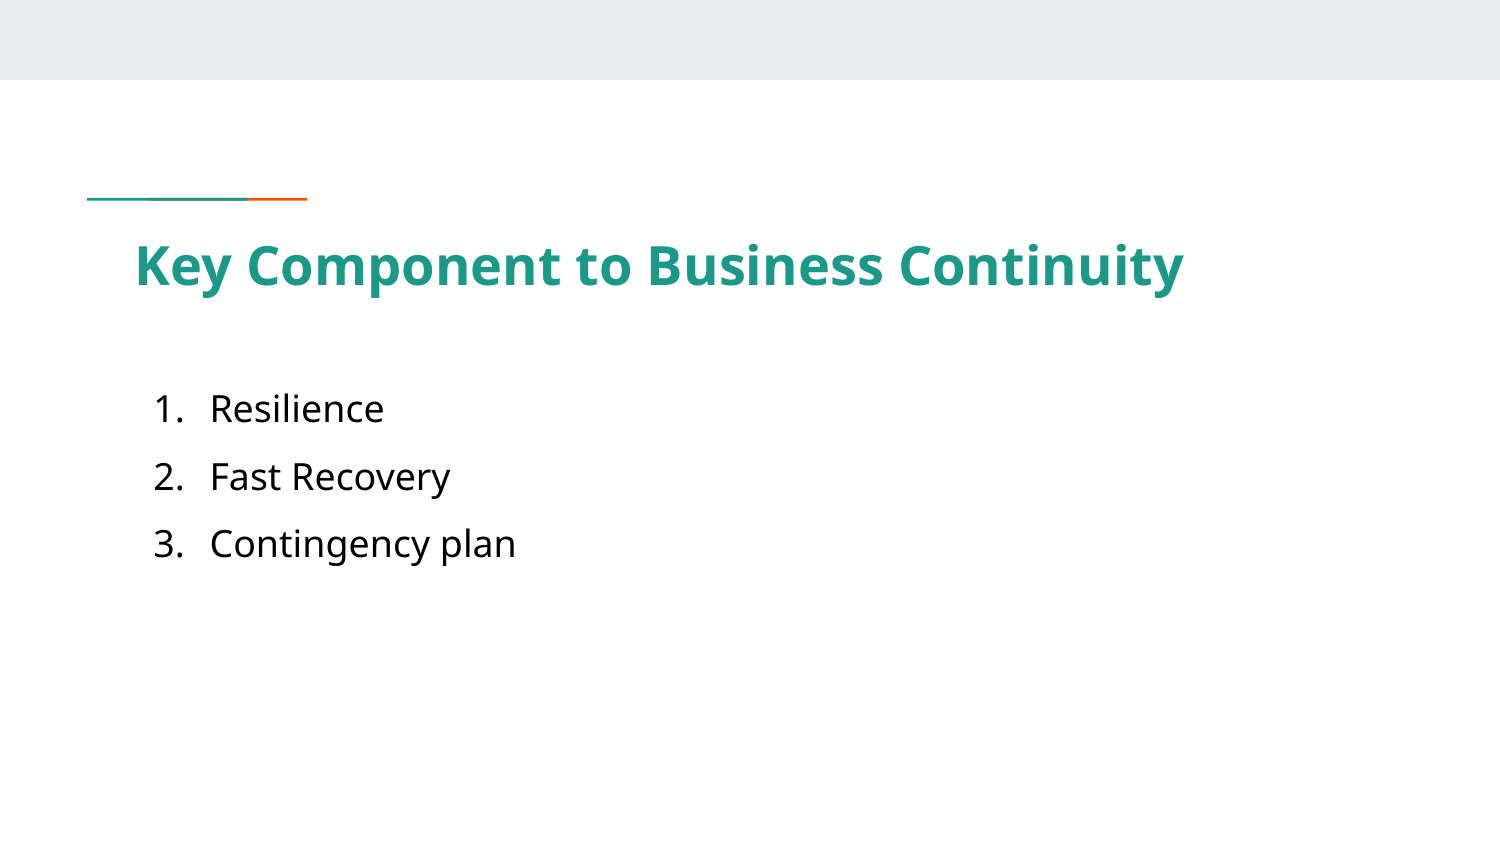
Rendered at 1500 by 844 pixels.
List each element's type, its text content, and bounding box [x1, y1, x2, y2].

list Resilience Fast Recovery Contingency plan [119, 347, 1449, 755]
title Key Component to Business Continuity [119, 216, 1381, 305]
